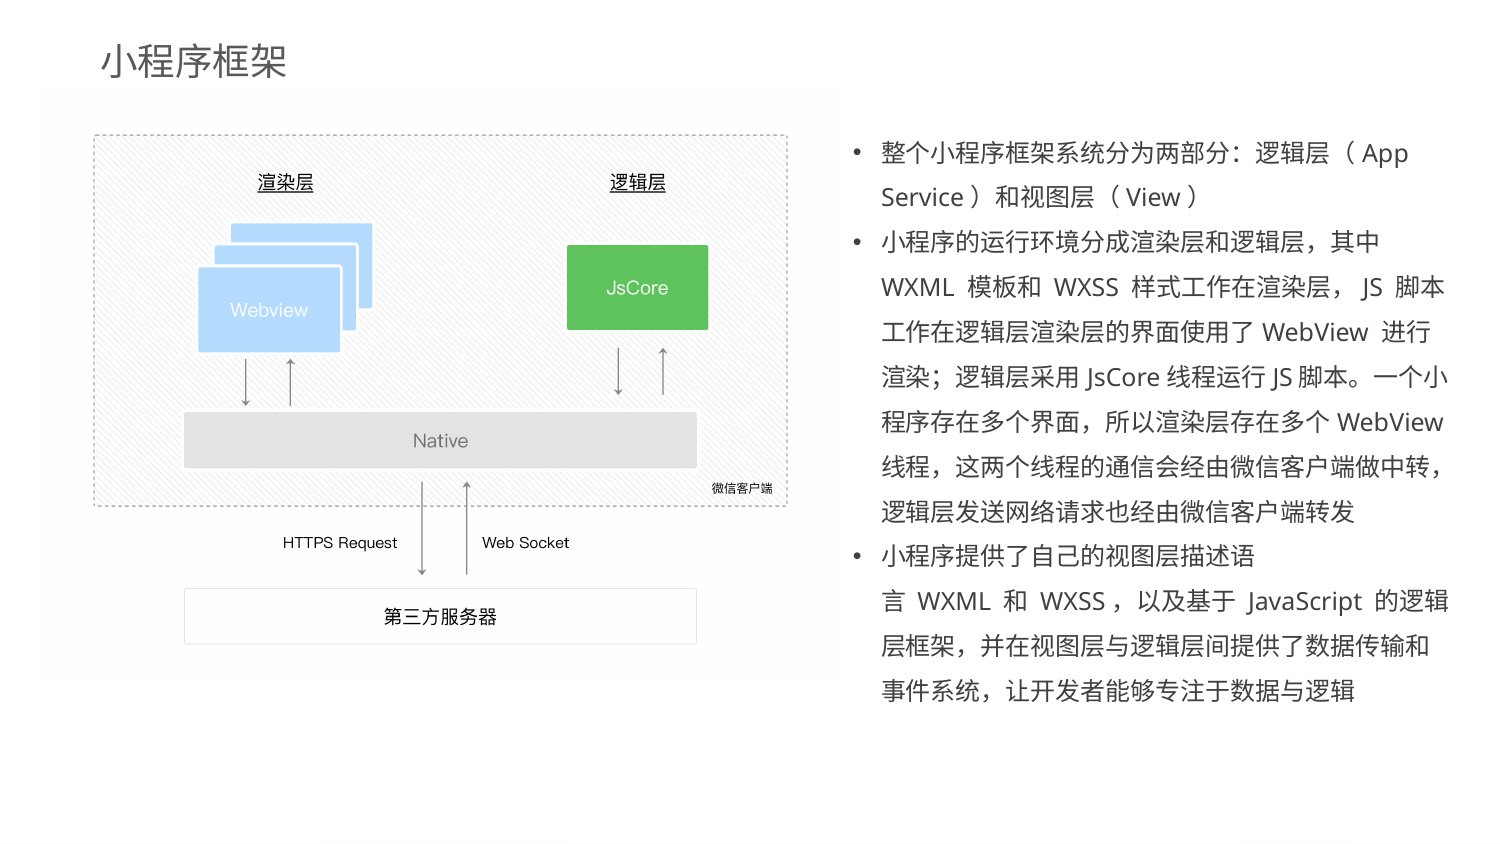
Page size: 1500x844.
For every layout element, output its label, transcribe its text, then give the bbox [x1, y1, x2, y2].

text_box 小程序框架 [100, 28, 526, 89]
text_box 整个小程序框架系统分为两部分：逻辑层（App Service）和视图层（View） 小程序的运行环境分成渲染层和逻辑层，其中 WXML 模板和 WXSS 样式工作在渲染层，JS 脚本工作在逻辑层渲染层的界面使用了WebView 进行渲染；逻辑层采用JsCore线程运行JS脚本。一个小程序存在多个界面，所以渲染层存在多个WebView线程，这两个线程的通信会经由微信客户端做中转，逻辑层发送网络请求也经由微信客户端转发 小程序提供了自己的视图层描述语言 WXML 和 WXSS，以及基于 JavaScript 的逻辑层框架，并在视图层与逻辑层间提供了数据传输和事件系统，让开发者能够专注于数据与逻辑 [838, 114, 1471, 758]
picture [41, 90, 839, 682]
